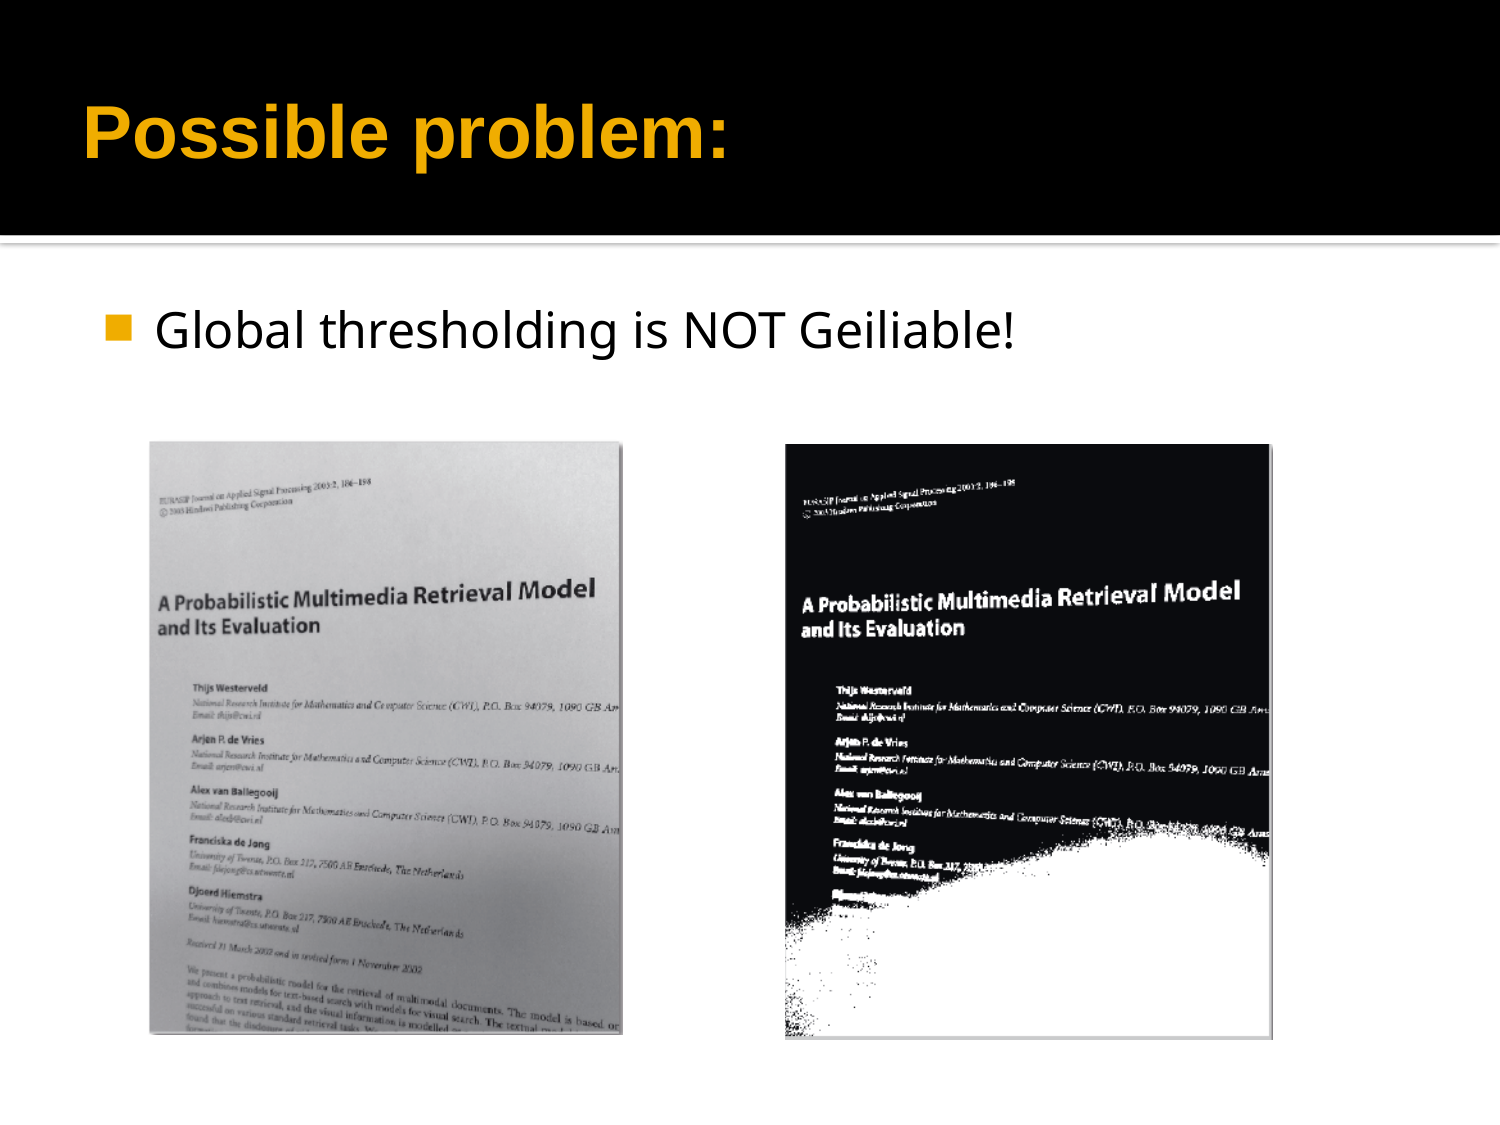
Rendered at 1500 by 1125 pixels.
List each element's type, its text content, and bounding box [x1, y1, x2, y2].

picture [147, 439, 623, 1036]
list Global thresholding is NOT Geiliable! [74, 290, 1426, 1051]
title Possible problem: [74, 24, 1426, 232]
picture [785, 444, 1273, 1040]
